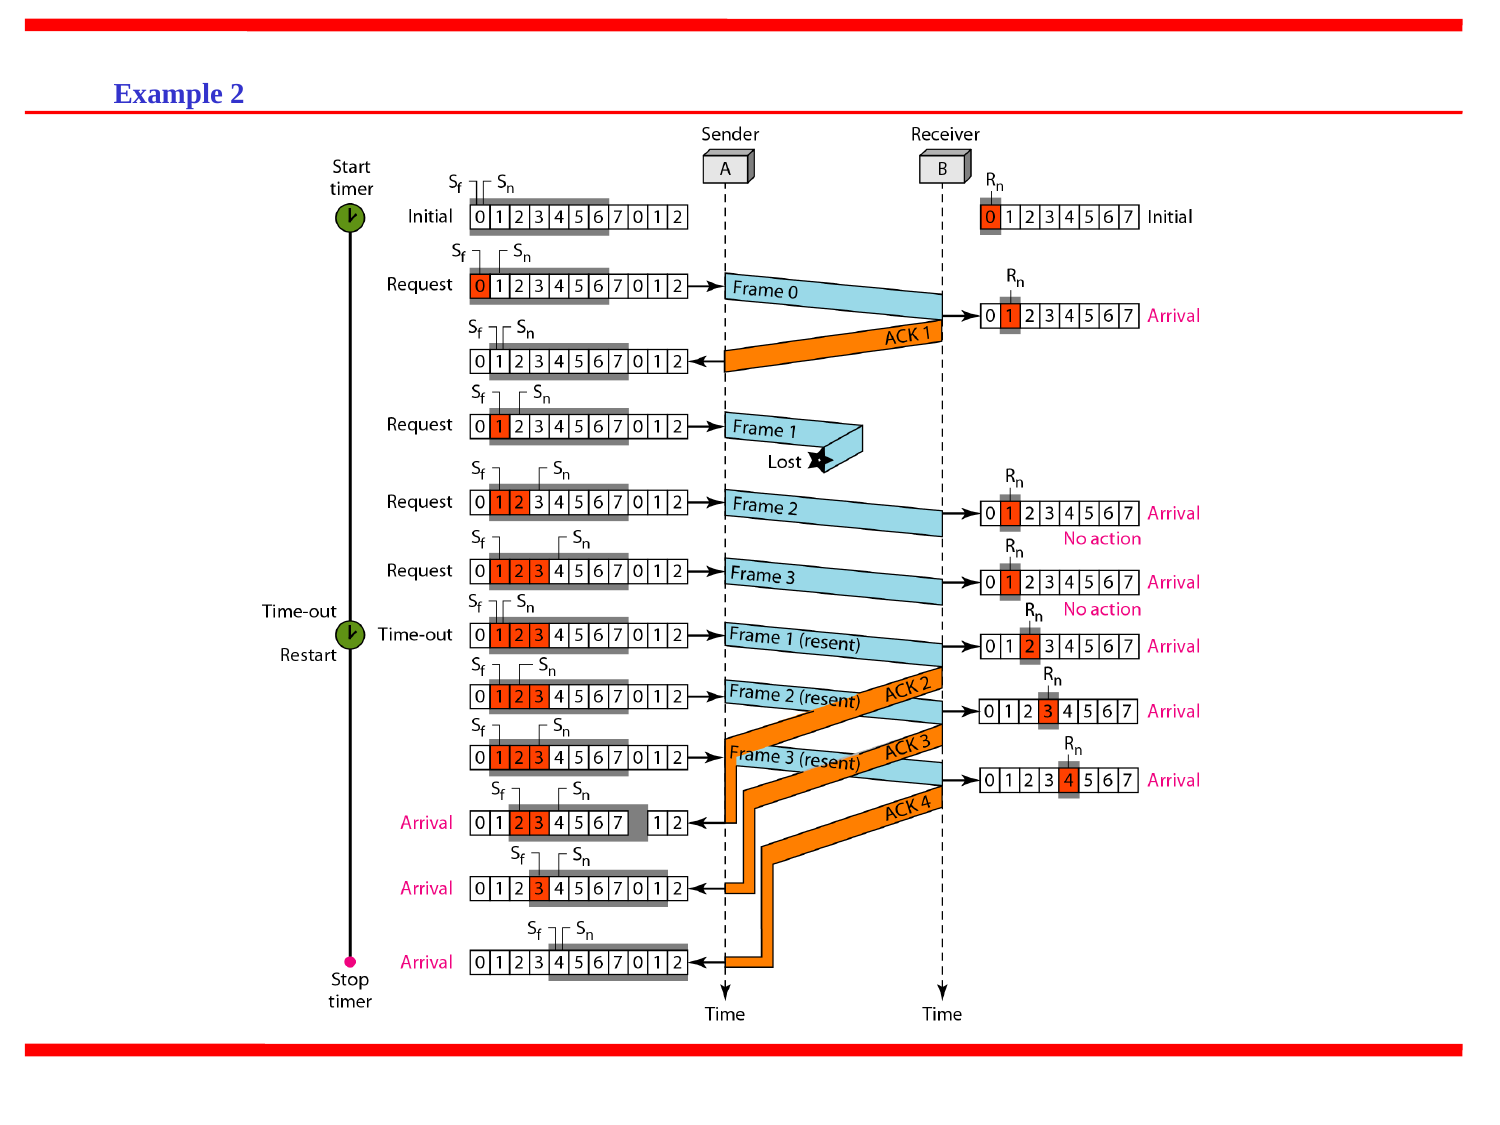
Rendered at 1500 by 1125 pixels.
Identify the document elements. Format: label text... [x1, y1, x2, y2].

text_box Example 2 [98, 37, 260, 117]
picture [262, 124, 1200, 1026]
